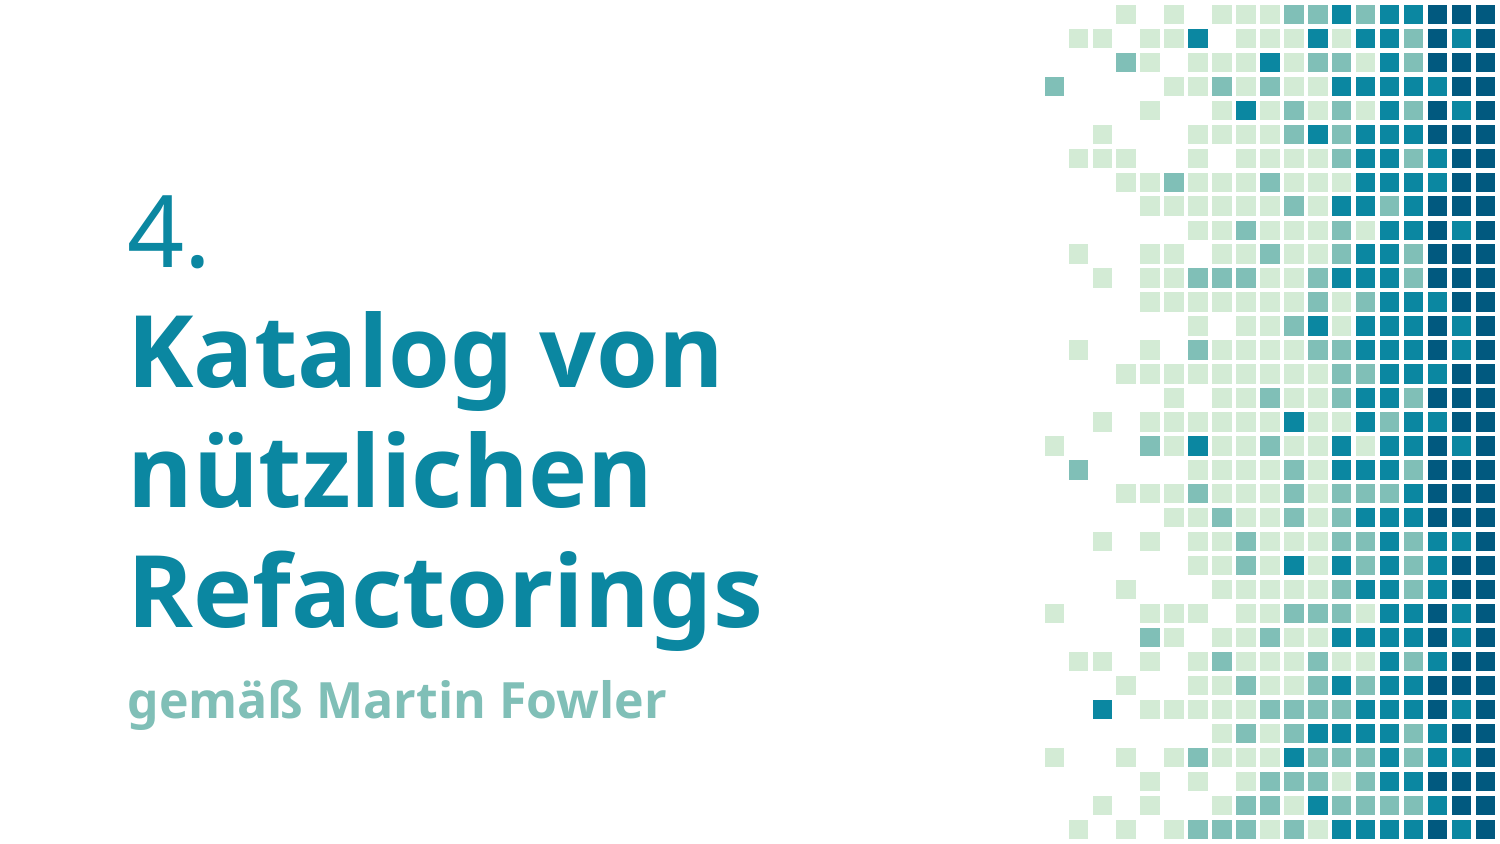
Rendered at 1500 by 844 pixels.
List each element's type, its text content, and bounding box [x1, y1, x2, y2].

subtitle gemäß Martin Fowler [112, 653, 1019, 783]
title 4. Katalog von nützlichen Refactorings [112, 472, 993, 653]
